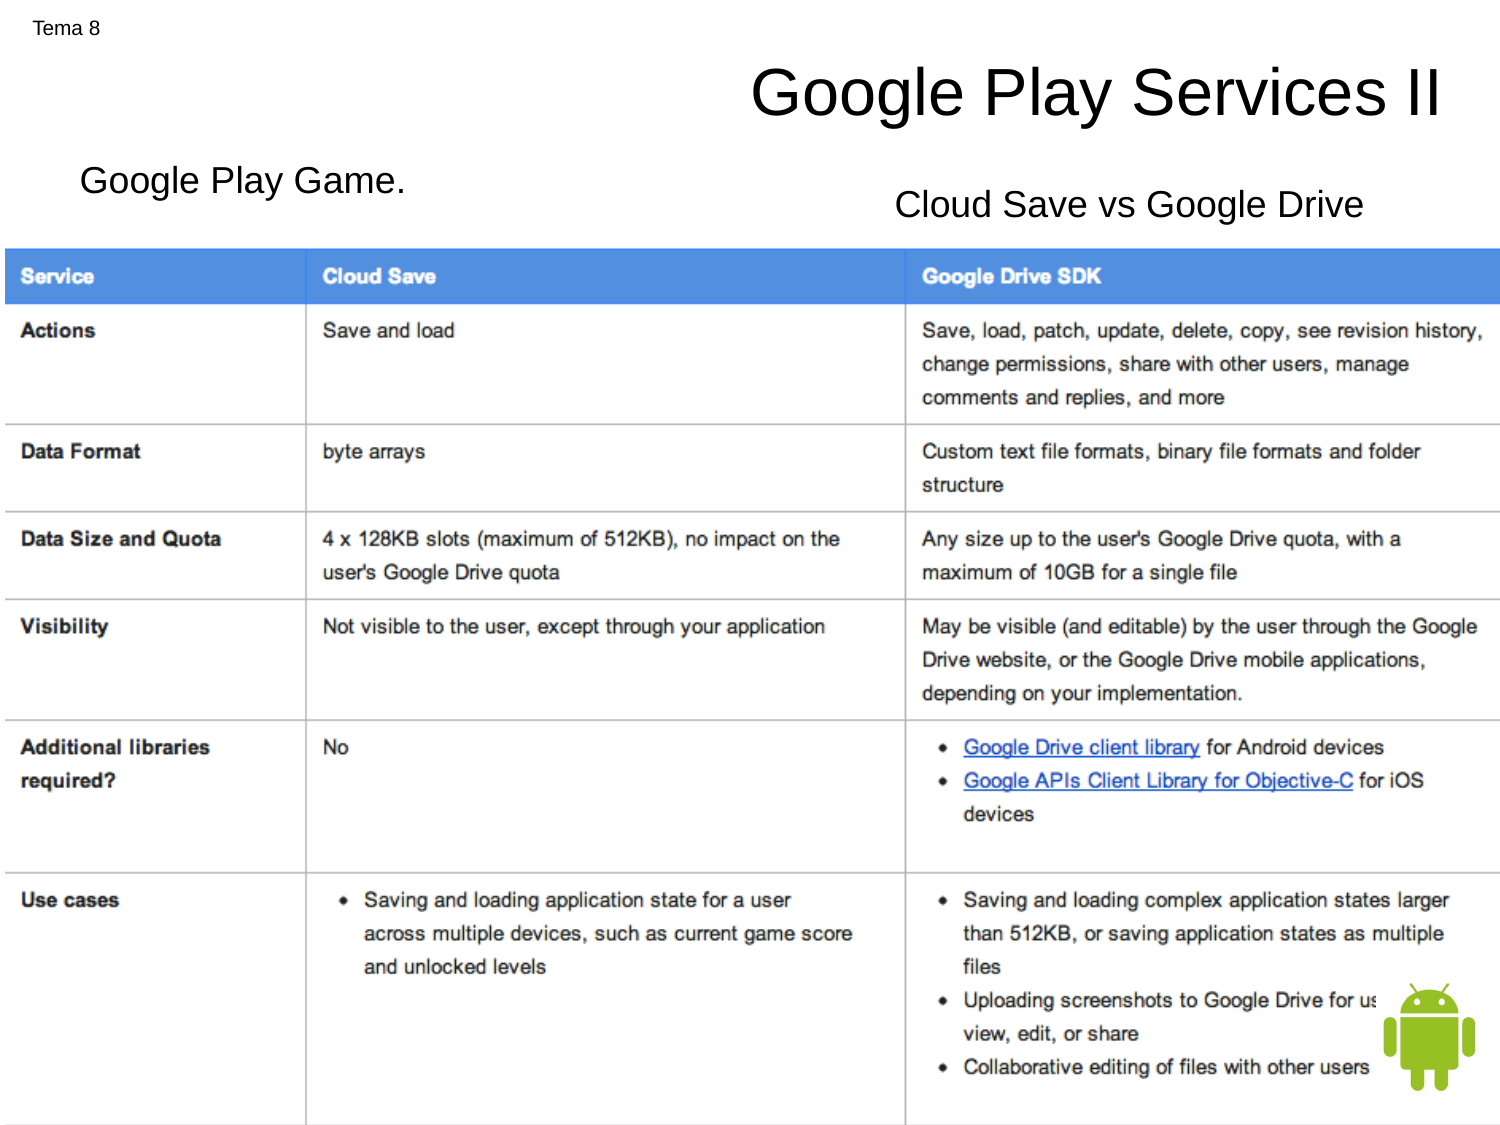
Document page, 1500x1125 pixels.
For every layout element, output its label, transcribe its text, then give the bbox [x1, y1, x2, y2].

text_box Google Play Game. [64, 148, 774, 209]
text_box Cloud Save vs Google Drive [879, 172, 1447, 233]
text_box Tema 8 [17, 7, 195, 48]
picture [5, 244, 1500, 1125]
title Google Play Services II [631, 66, 1459, 111]
